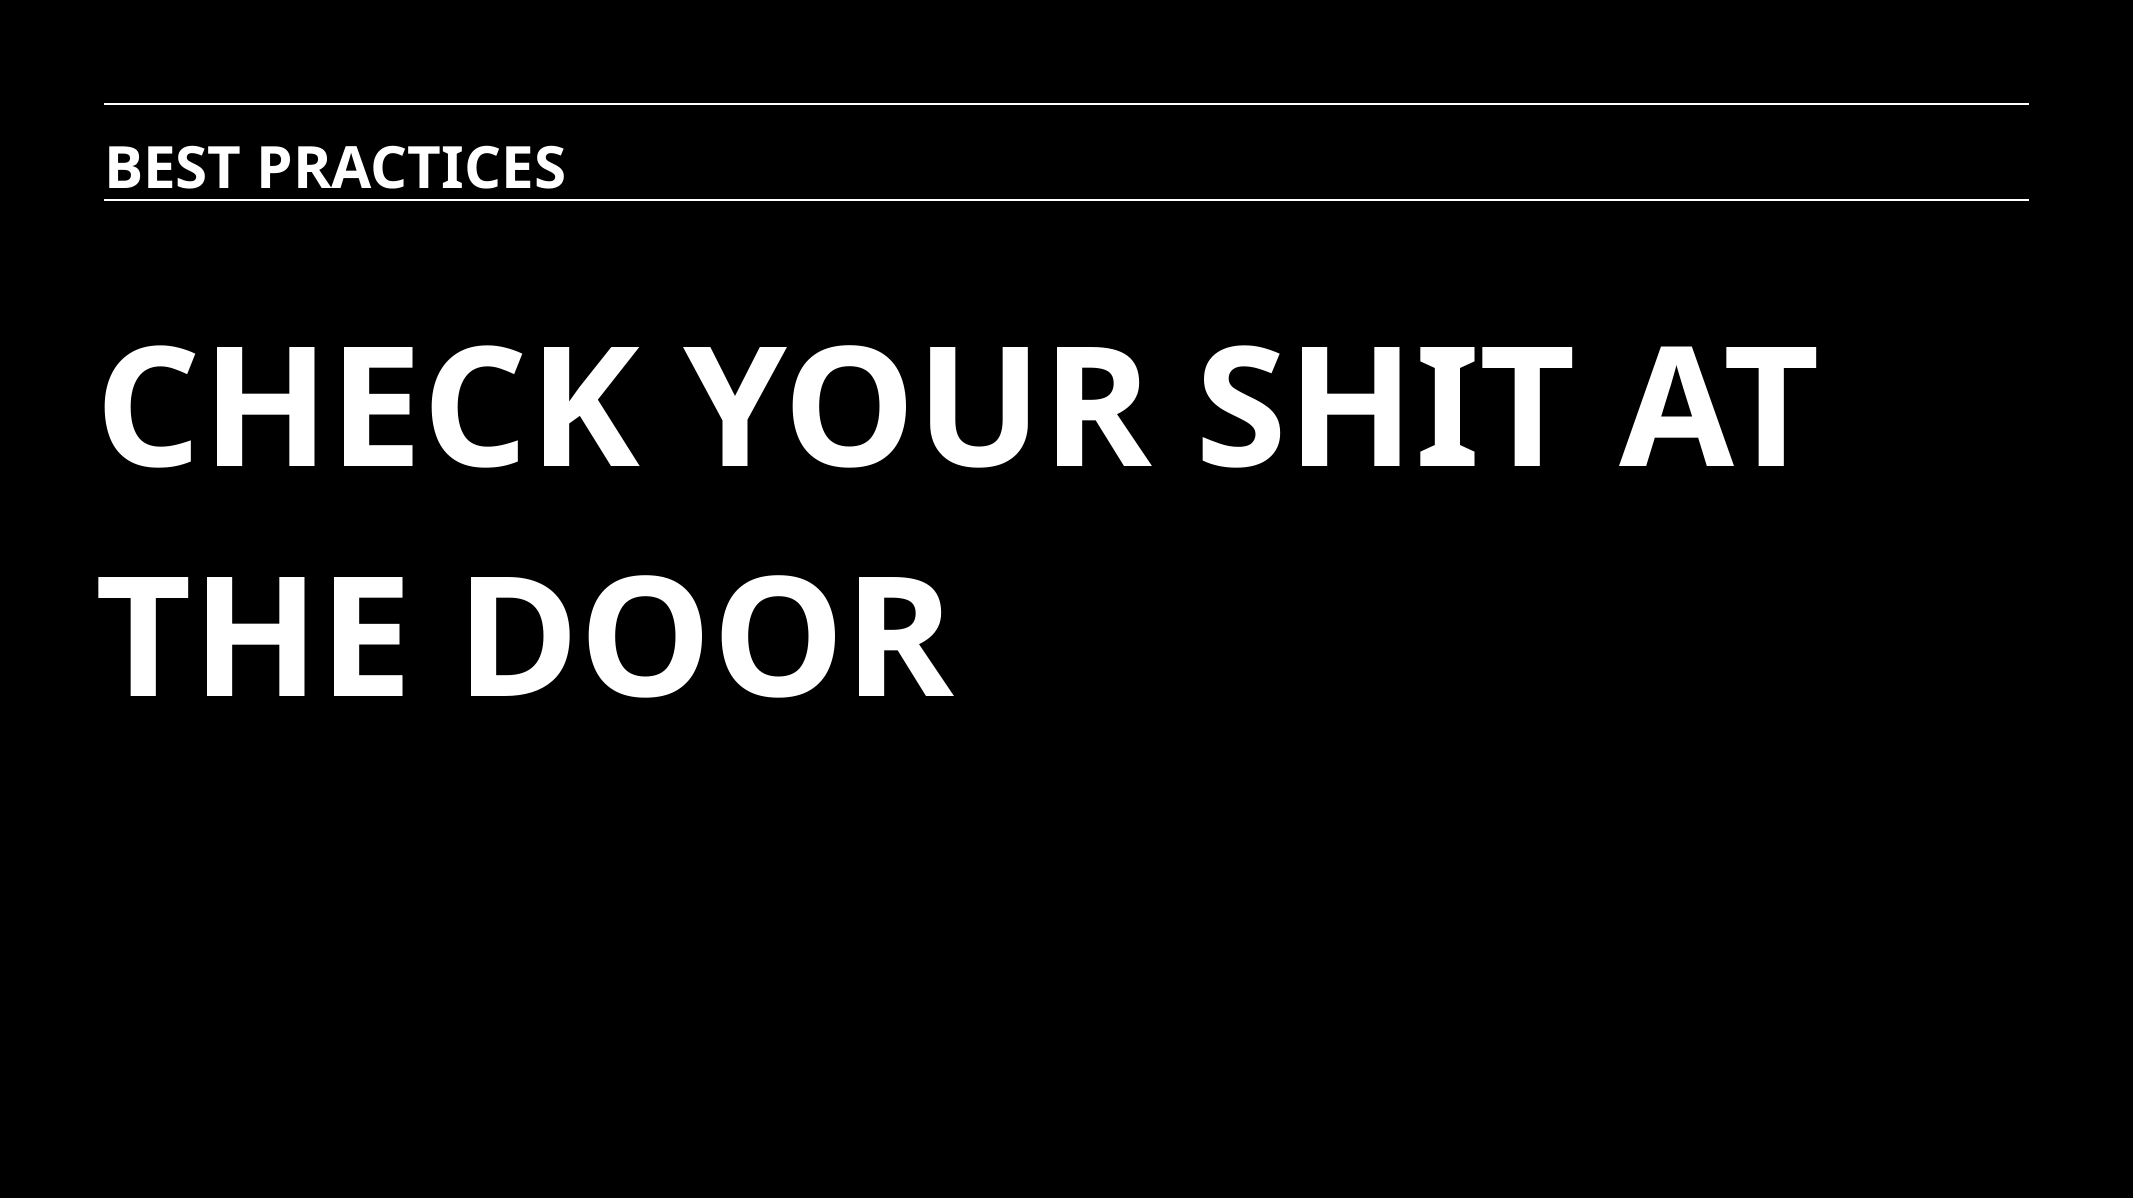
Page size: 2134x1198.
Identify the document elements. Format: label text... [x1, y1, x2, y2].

text_box BEST PRACTICES [104, 120, 1371, 192]
text_box CHECK YOUR SHIT AT THE DOOR [95, 269, 2038, 928]
